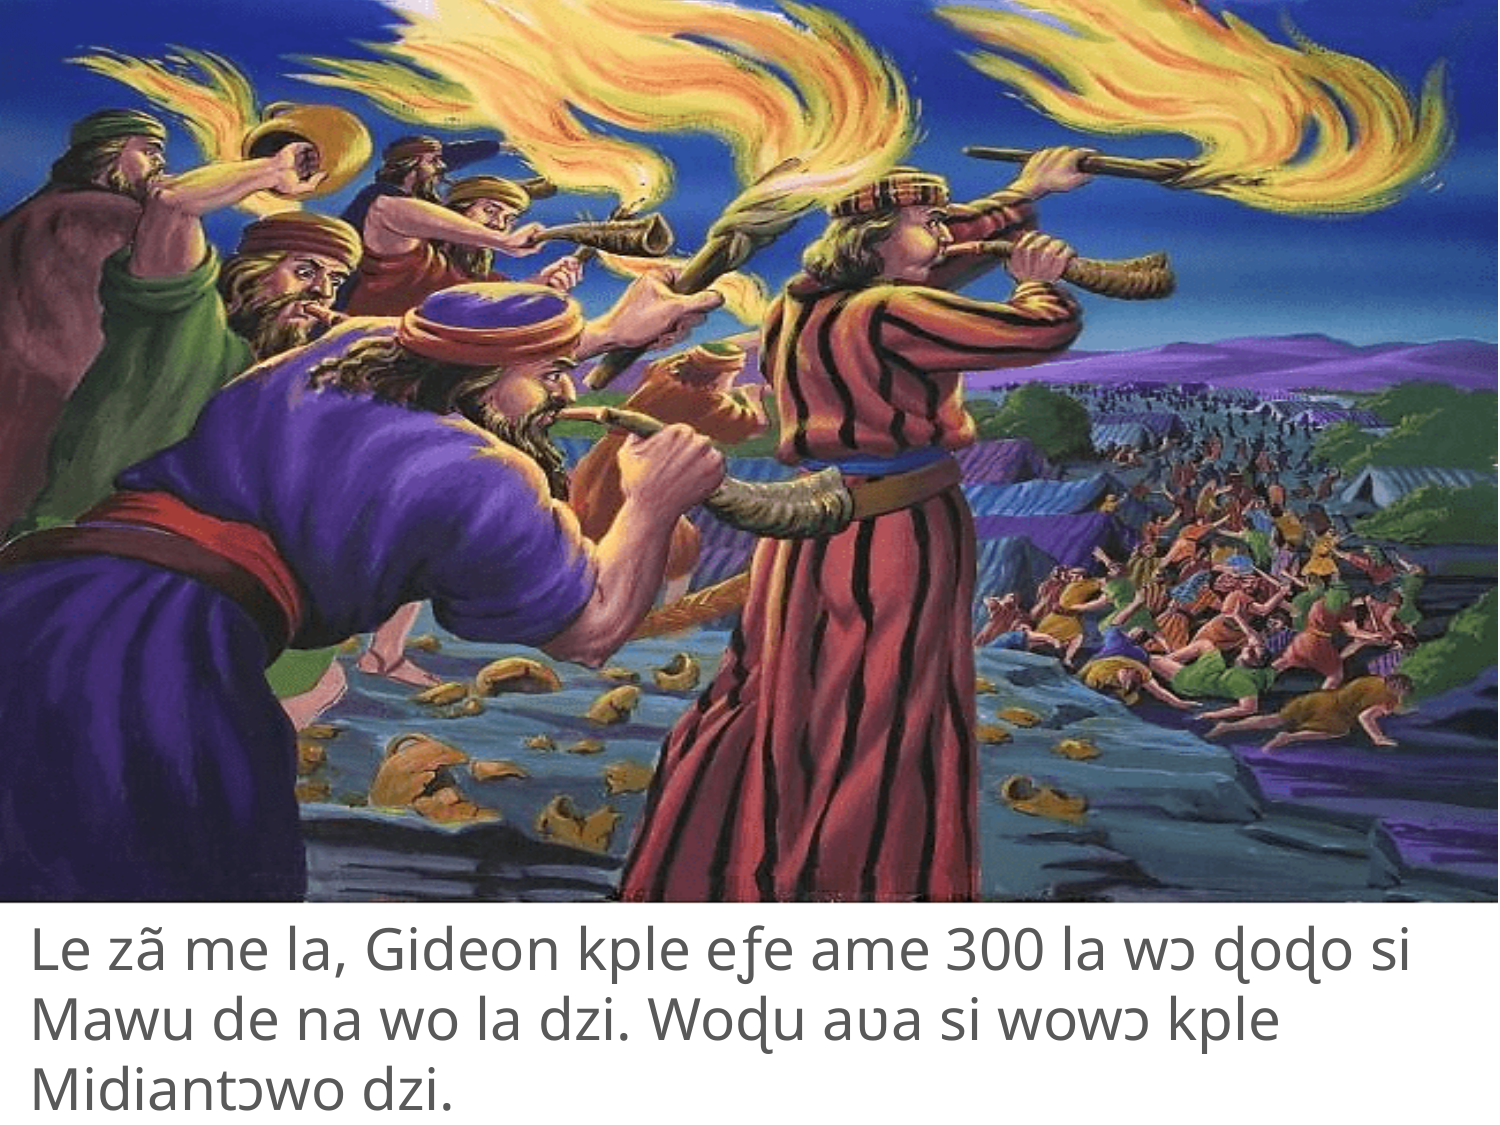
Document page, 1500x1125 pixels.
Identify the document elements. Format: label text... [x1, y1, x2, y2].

text_box Le zã me la, Gideon kple eƒe ame 300 la wɔ ɖoɖo si Mawu de na wo la dzi. Woɖu aʋa si wowɔ kple Midiantɔwo dzi. [14, 911, 1500, 1125]
picture [0, 0, 1498, 906]
